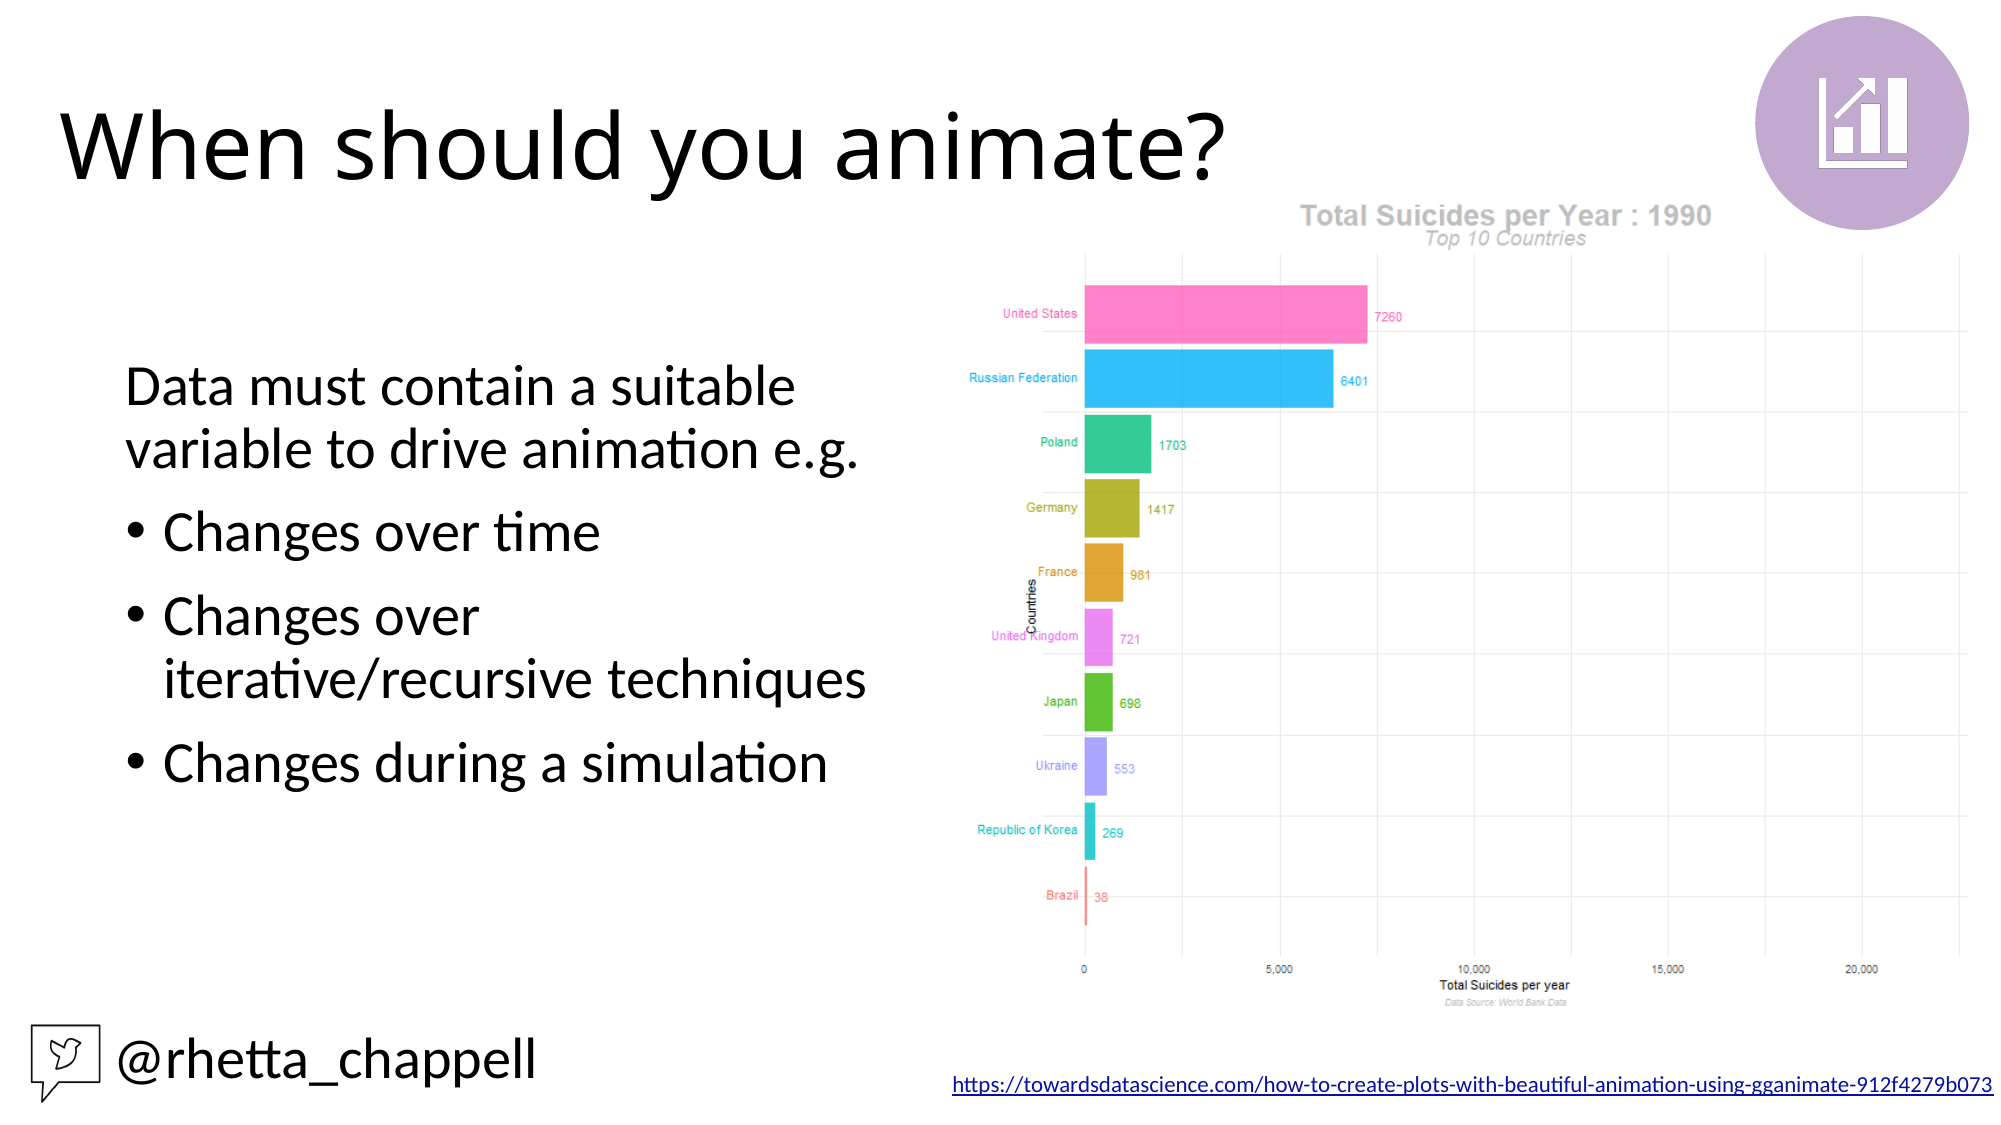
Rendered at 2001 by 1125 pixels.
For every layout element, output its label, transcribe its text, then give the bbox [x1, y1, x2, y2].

picture [892, 165, 2000, 1041]
list Data must contain a suitable variable to drive animation e.g. Changes over time Changes over iterative/recursive techniques Changes during a simulation [110, 347, 892, 778]
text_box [0, 982, 561, 1125]
title When should you animate? [44, 26, 1409, 273]
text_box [1755, 15, 1970, 230]
text_box https://towardsdatascience.com/how-to-create-plots-with-beautiful-animation-using-gganimate-912f4279b073 [937, 1062, 2000, 1105]
